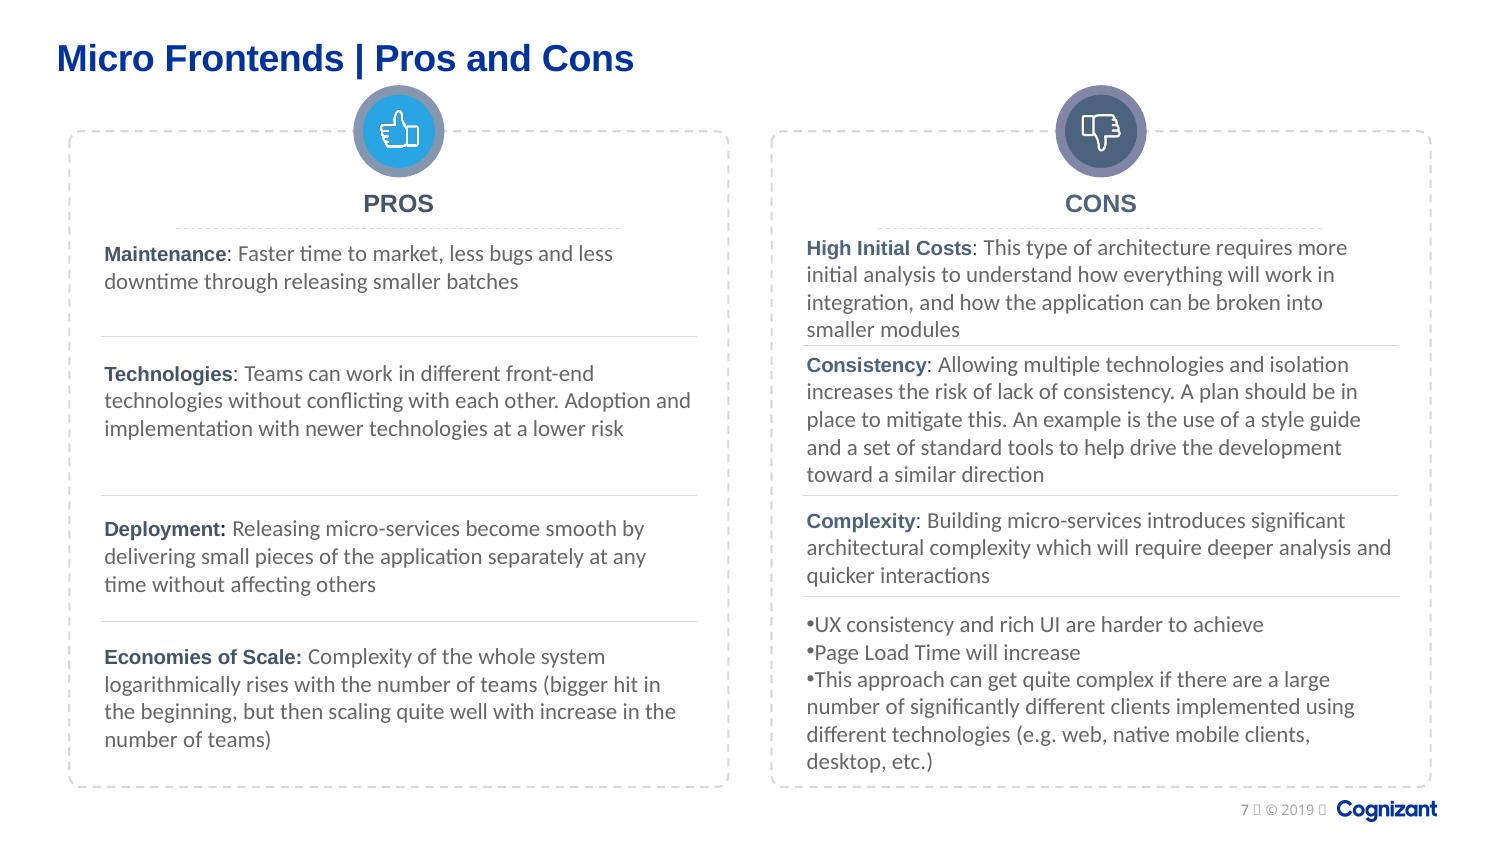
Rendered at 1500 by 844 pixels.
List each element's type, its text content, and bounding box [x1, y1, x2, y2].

text_box High Initial Costs: This type of architecture requires more initial analysis to understand how everything will work in integration, and how the application can be broken into smaller modules [791, 225, 1411, 342]
text_box [1059, 100, 1143, 174]
text_box [770, 130, 1432, 789]
text_box Maintenance: Faster time to market, less bugs and less downtime through releasing smaller batches [89, 231, 708, 302]
text_box Economies of Scale: Complexity of the whole system logarithmically rises with the number of teams (bigger hit in the beginning, but then scaling quite well with increase in the number of teams) [89, 632, 708, 760]
picture [1337, 800, 1437, 822]
text_box Technologies: Teams can work in different front-end technologies without conflicting with each other. Adoption and implementation with newer technologies at a lower risk [89, 350, 708, 448]
text_box Complexity: Building micro-services introduces significant architectural complexity which will require deeper analysis and quicker interactions [791, 498, 1411, 596]
text_box Consistency: Allowing multiple technologies and isolation increases the risk of lack of consistency. A plan should be in place to mitigate this. An example is the use of a style guide and a set of standard tools to help drive the development toward a similar direction [791, 342, 1411, 495]
text_box [68, 130, 730, 789]
text_box UX consistency and rich UI are harder to achieve Page Load Time will increase This approach can get quite complex if there are a large number of significantly different clients implemented using different technologies (e.g. web, native mobile clients, desktop, etc.) [791, 602, 1411, 782]
text_box Deployment: Releasing micro-services become smooth by delivering small pieces of the application separately at any time without affecting others [89, 504, 708, 604]
picture [377, 106, 421, 151]
text_box [357, 100, 441, 174]
text_box Micro Frontends | Pros and Cons [41, 26, 1446, 100]
picture [1079, 110, 1123, 155]
text_box CONS [1050, 180, 1152, 225]
text_box PROS [348, 180, 450, 226]
